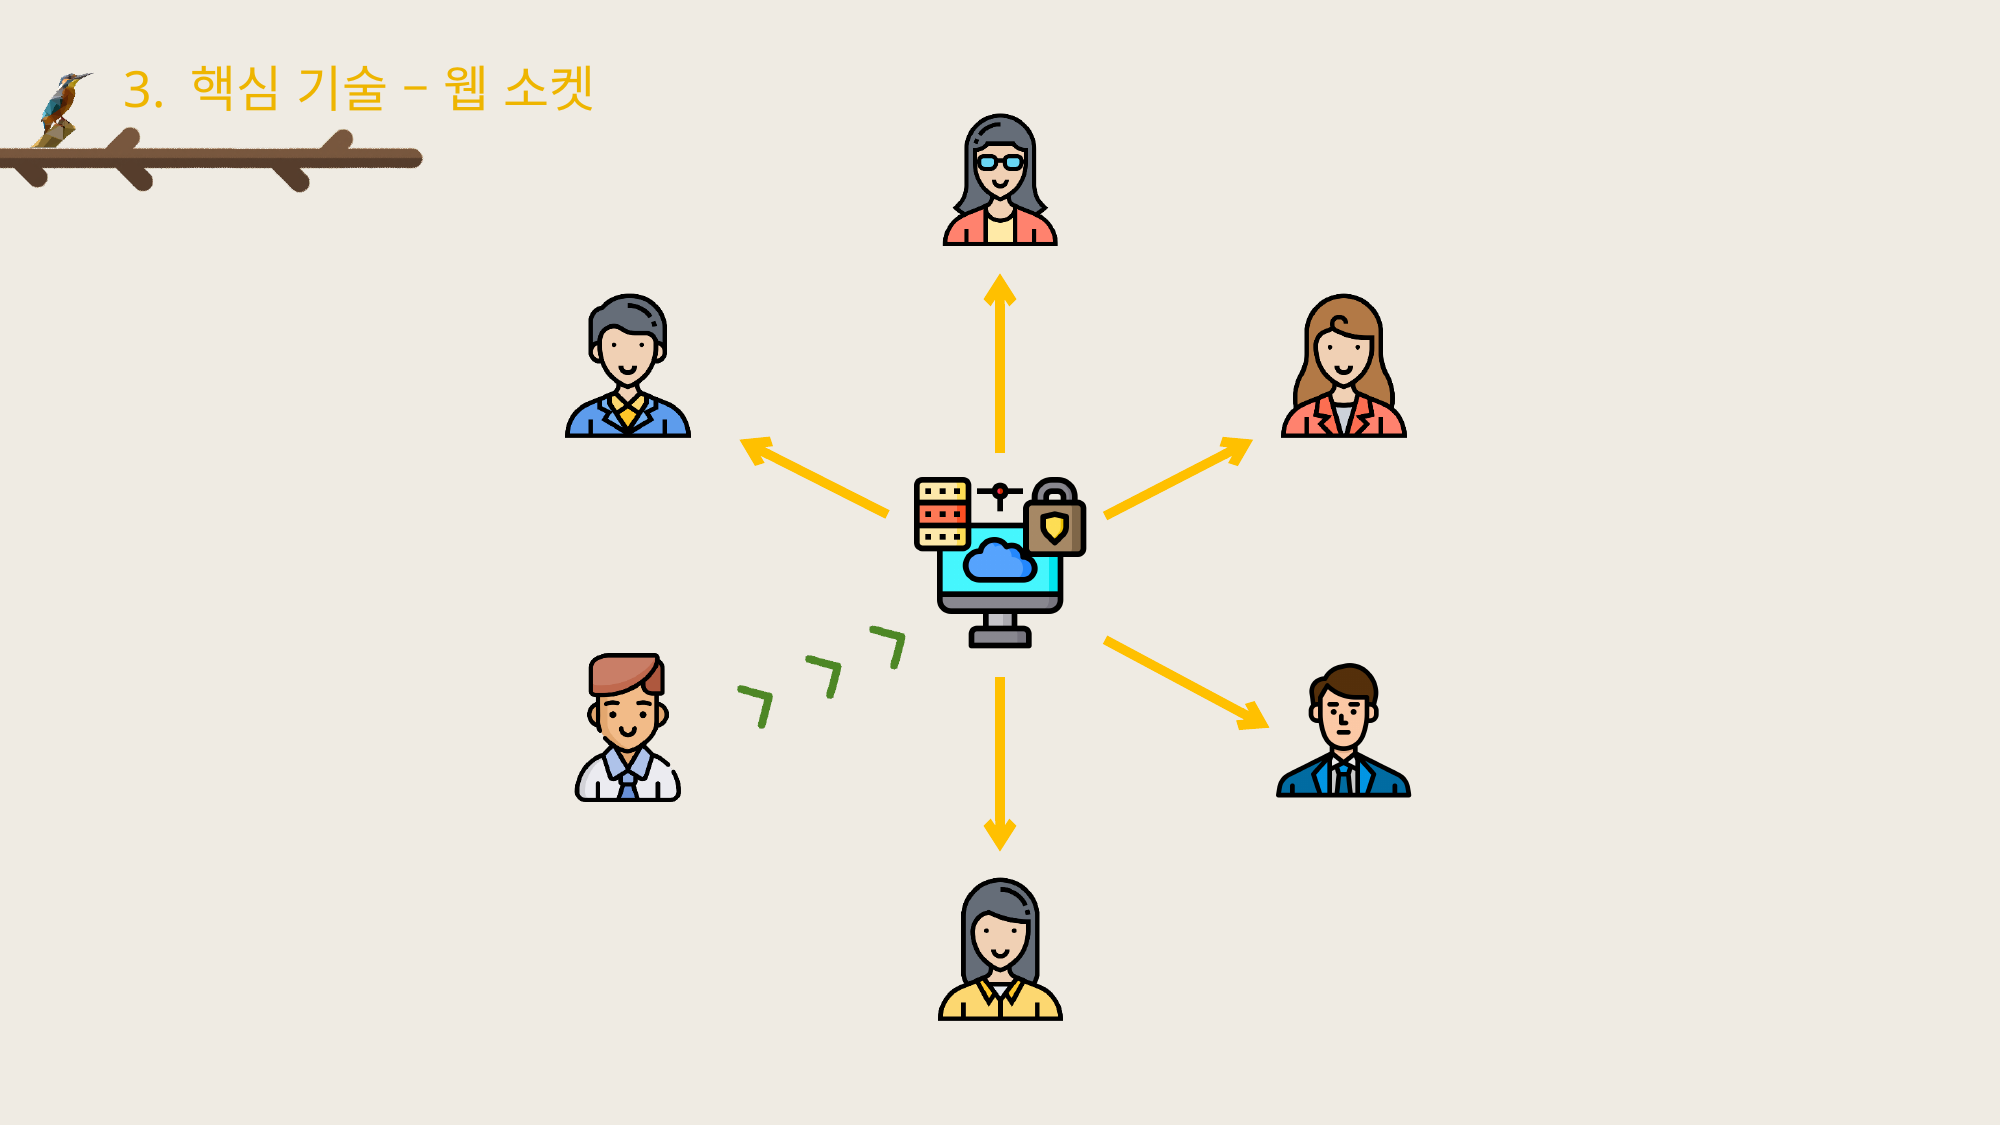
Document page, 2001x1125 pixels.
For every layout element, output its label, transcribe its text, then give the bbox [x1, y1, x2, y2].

picture [931, 111, 1068, 248]
picture [1269, 653, 1418, 802]
picture [867, 471, 1092, 667]
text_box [1105, 439, 1254, 516]
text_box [1105, 639, 1270, 728]
picture [735, 677, 784, 726]
picture [553, 291, 702, 440]
picture [0, 0, 450, 404]
text_box 3. 핵심 기술 – 웹 소켓 [381, 50, 765, 125]
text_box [739, 439, 888, 515]
picture [926, 874, 1074, 1023]
picture [553, 653, 702, 802]
picture [803, 646, 853, 696]
picture [1269, 291, 1418, 440]
